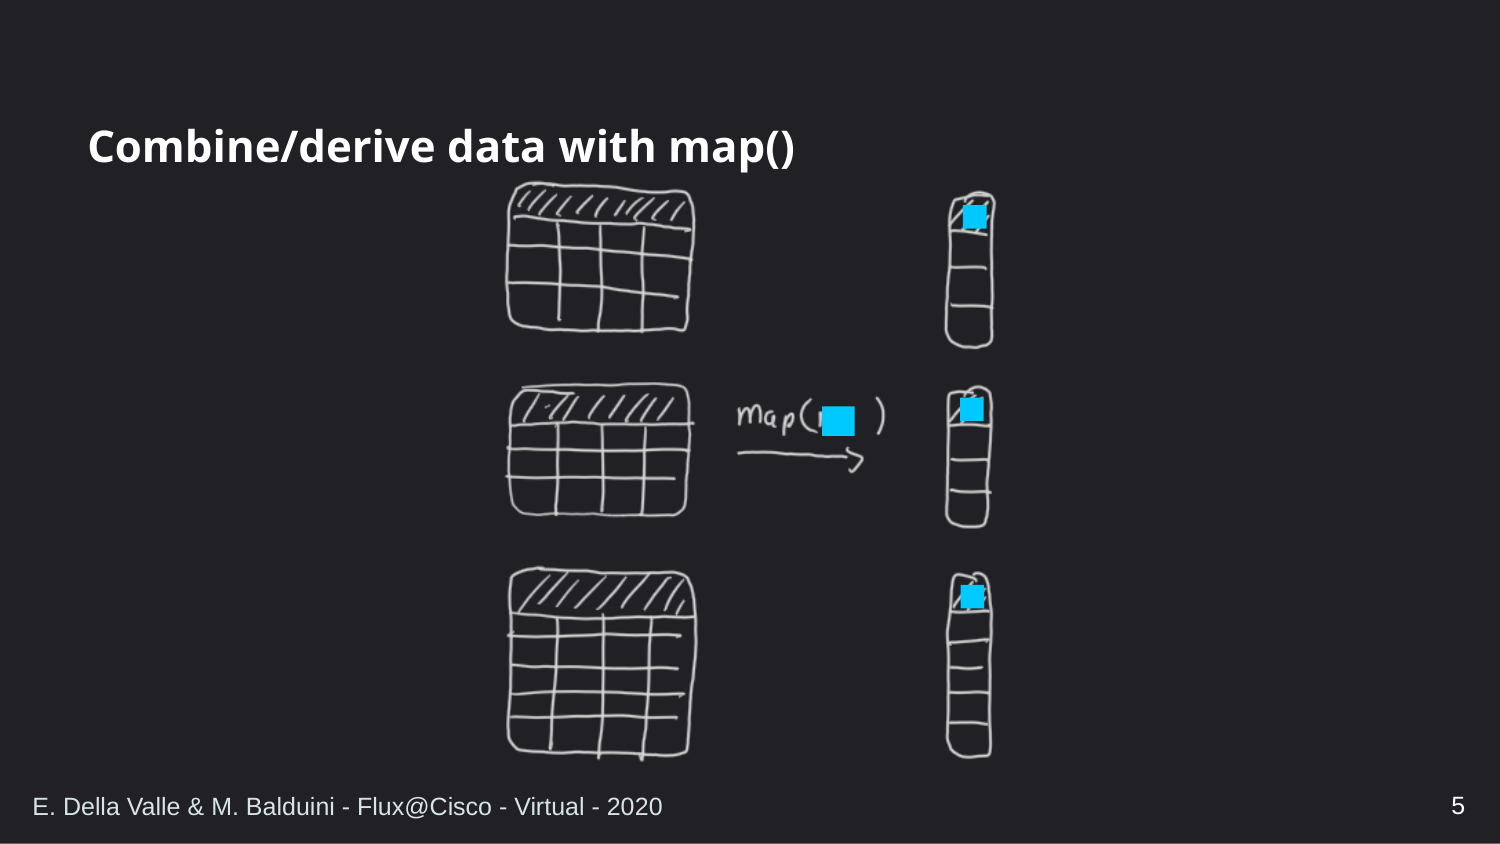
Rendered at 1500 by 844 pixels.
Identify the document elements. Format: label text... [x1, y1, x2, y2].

slide_number 5 [1142, 782, 1481, 828]
title Combine/derive data with map() [76, 99, 1423, 196]
footer E. Della Valle & M. Balduini - Flux@Cisco - Virtual - 2020 [17, 783, 1135, 828]
picture [489, 174, 1010, 769]
